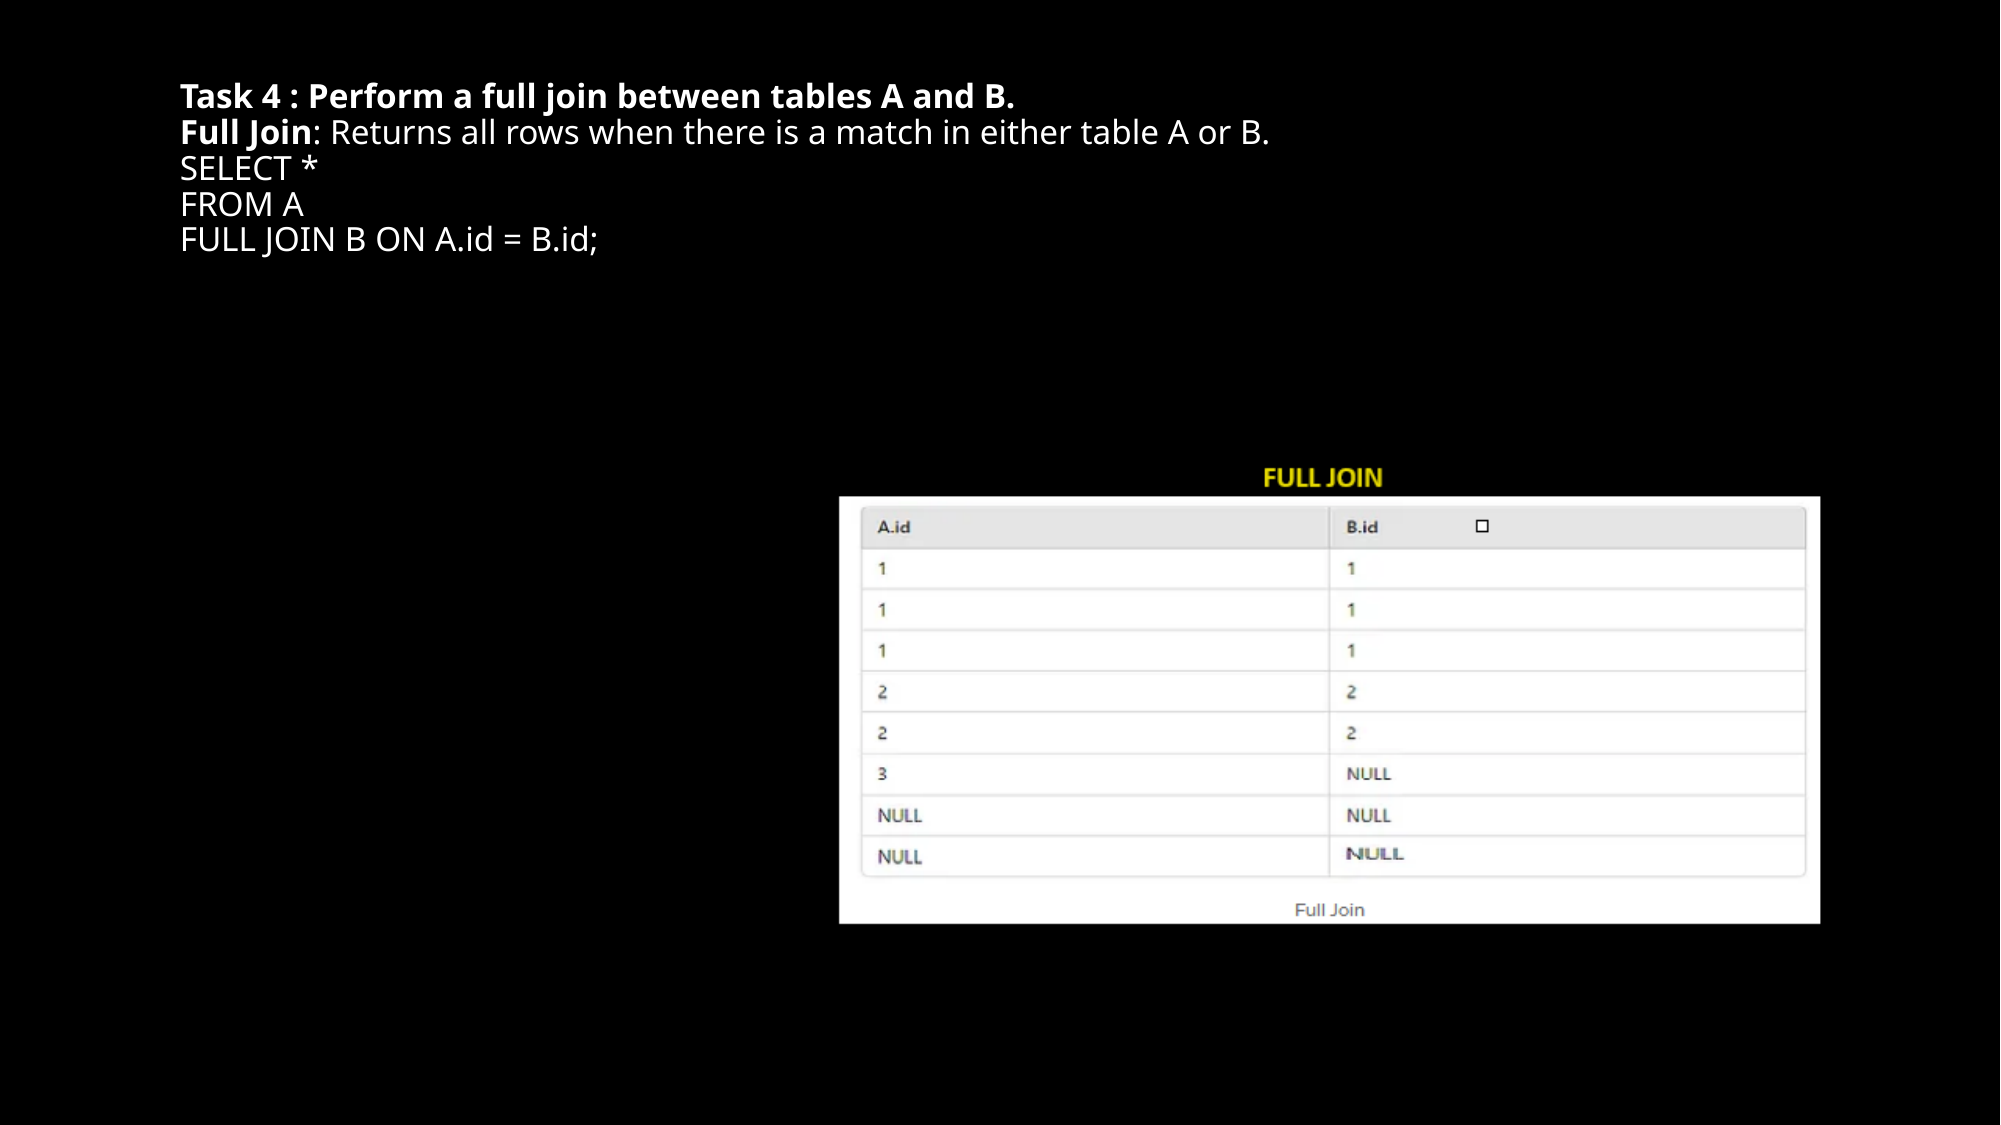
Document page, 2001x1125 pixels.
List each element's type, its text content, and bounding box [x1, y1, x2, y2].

picture [830, 459, 1830, 943]
text_box Task 4 : Perform a full join between tables A and B. Full Join: Returns all rows when there is a match in either table A or B. SELECT * FROM A FULL JOIN B ON A.id = B.id; [165, 72, 1666, 464]
